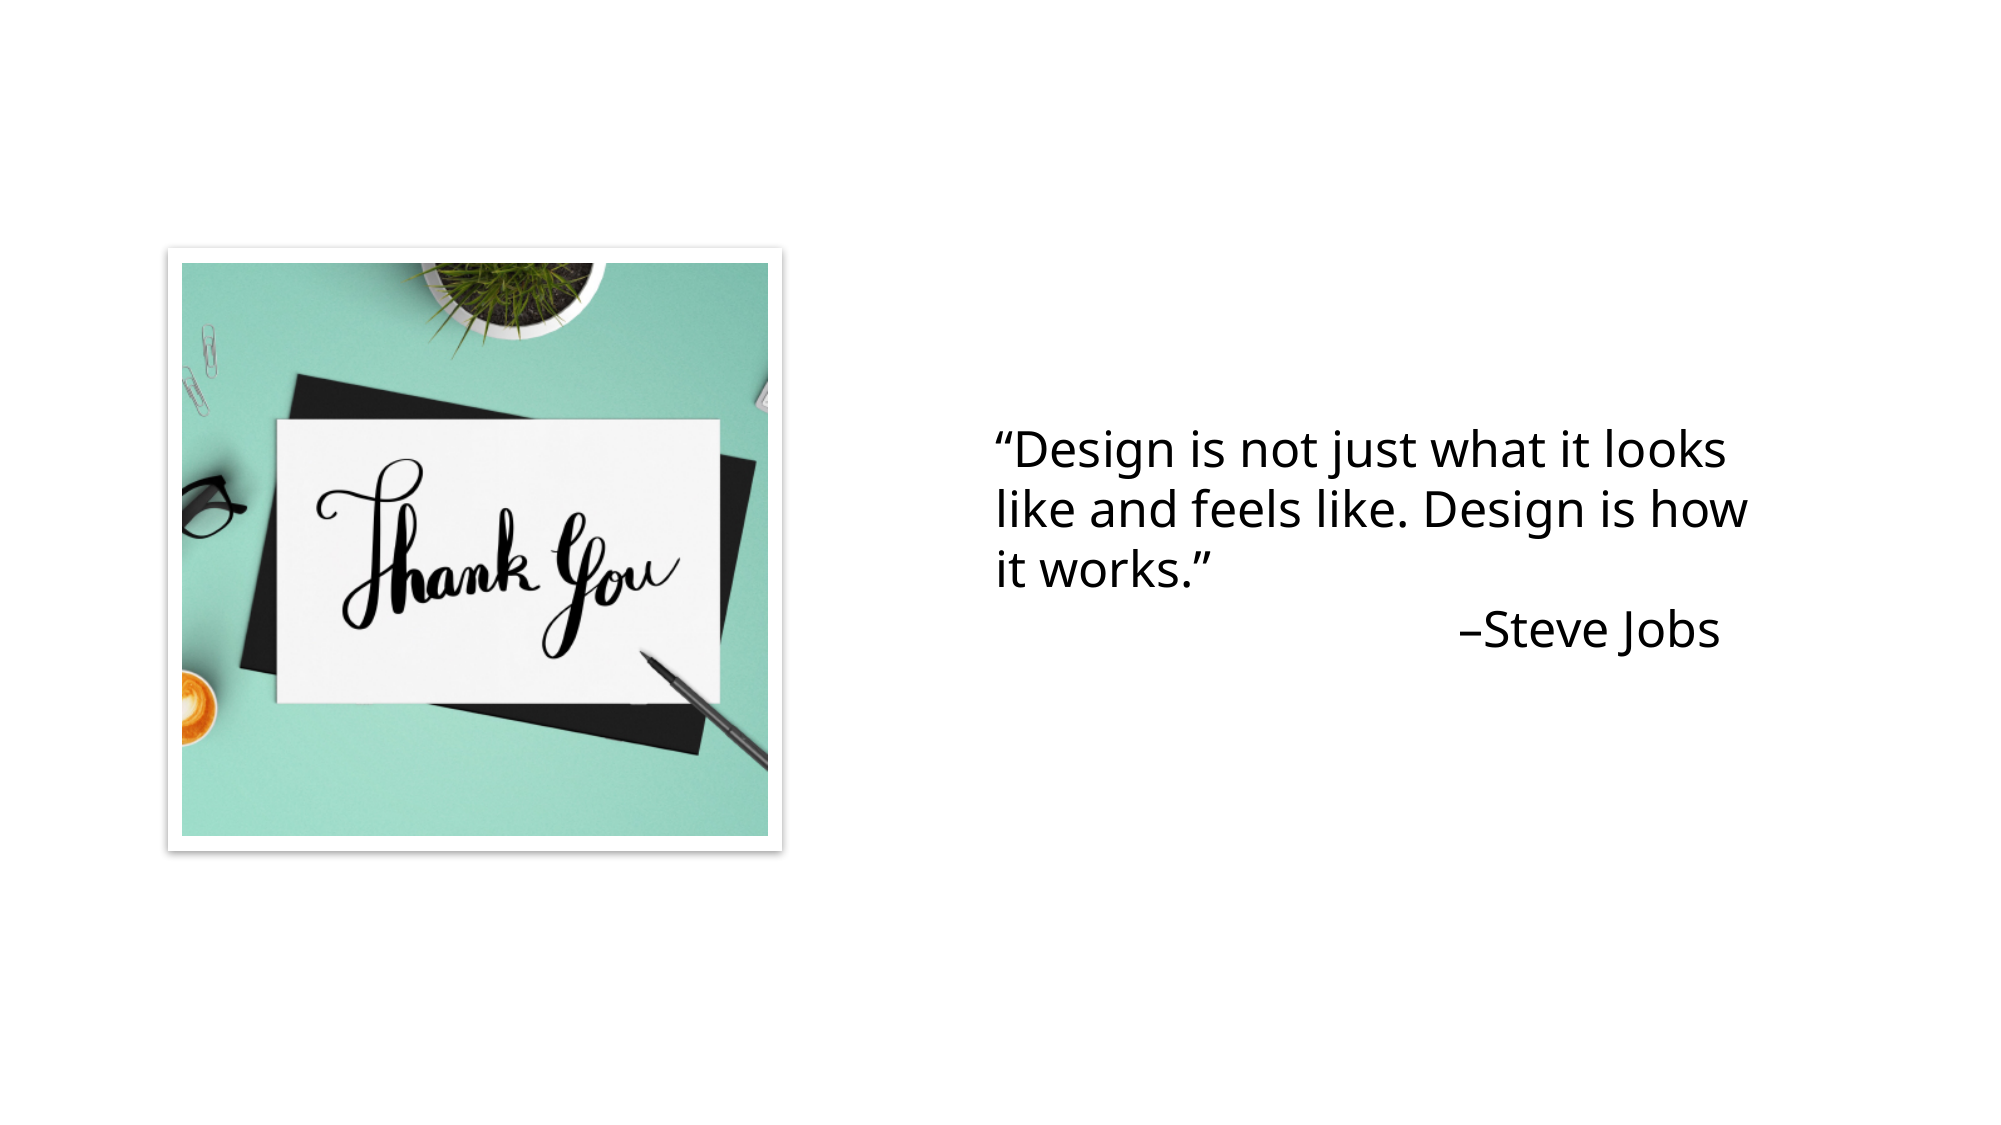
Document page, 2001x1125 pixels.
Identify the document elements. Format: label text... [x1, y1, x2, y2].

text_box “Design is not just what it looks like and feels like. Design is how it works.” –Steve Jobs [980, 409, 1767, 665]
picture [182, 262, 768, 837]
